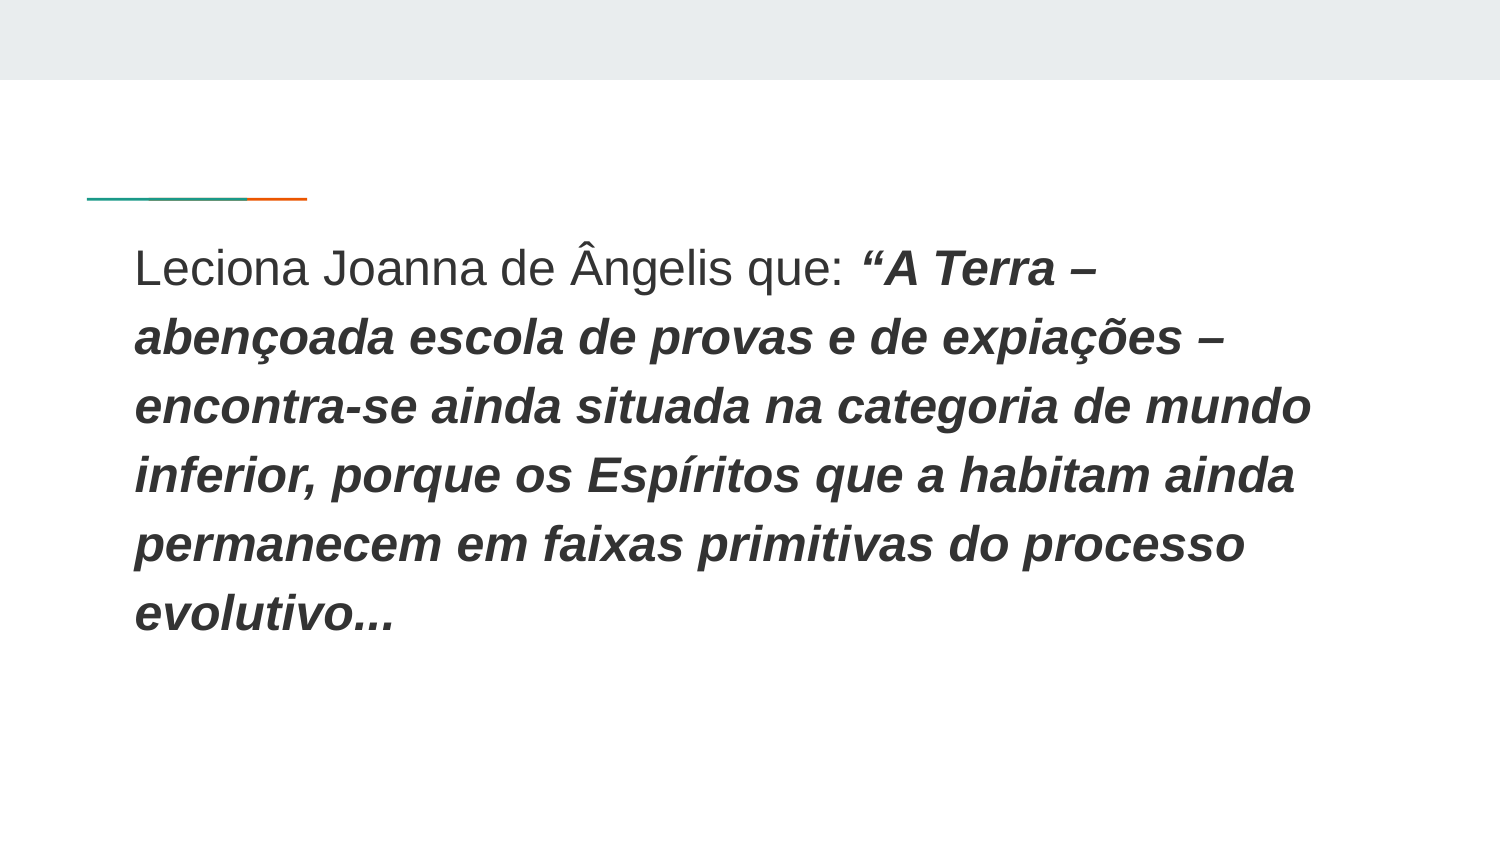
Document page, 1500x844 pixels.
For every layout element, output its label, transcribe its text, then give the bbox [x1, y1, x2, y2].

list Leciona Joanna de Ângelis que: “A Terra – abençoada escola de provas e de expiações – encontra-se ainda situada na categoria de mundo inferior, porque os Espíritos que a habitam ainda permanecem em faixas primitivas do processo evolutivo... [119, 211, 1381, 712]
